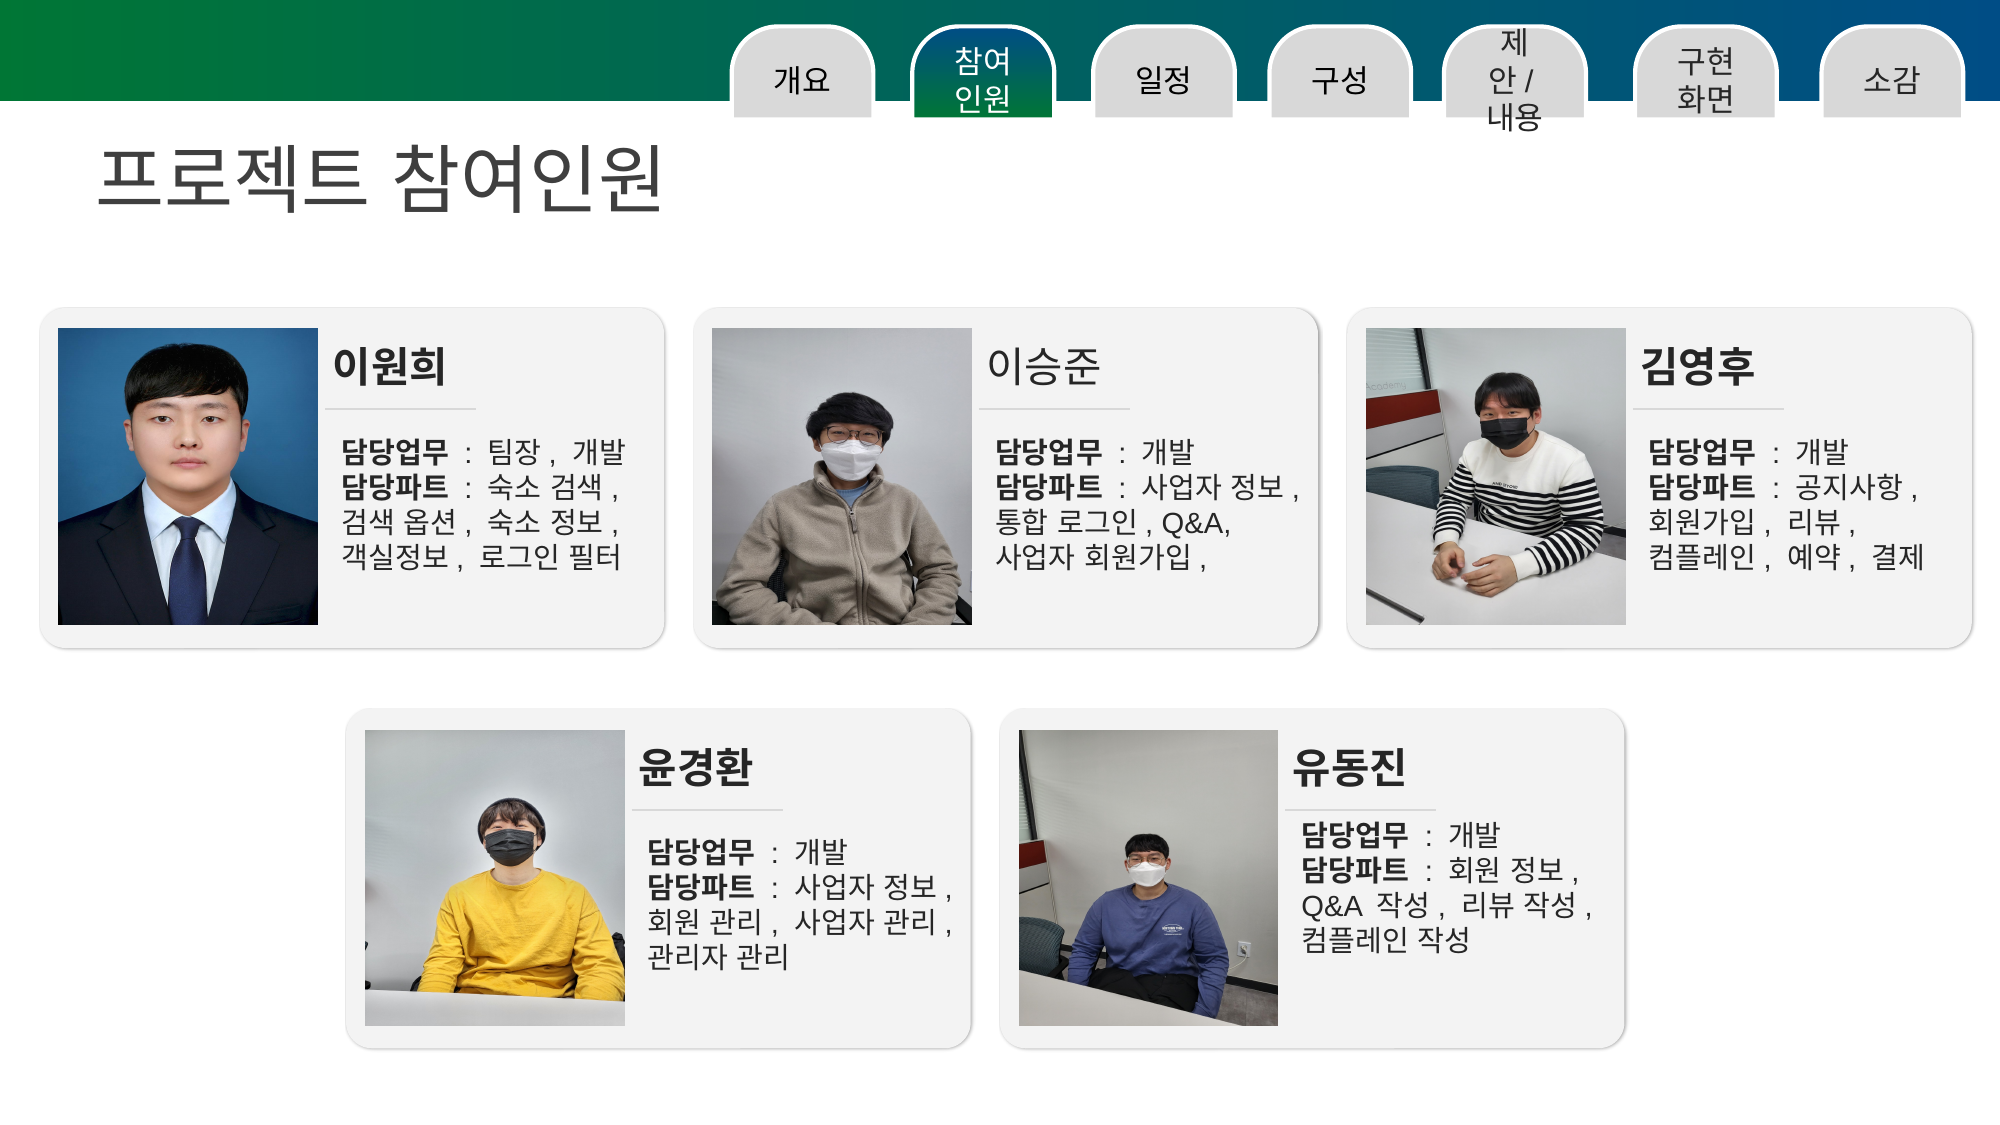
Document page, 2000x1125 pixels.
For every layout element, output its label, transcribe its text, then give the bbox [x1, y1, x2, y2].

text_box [39, 307, 694, 649]
text_box [1383, 627, 1972, 649]
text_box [1316, 0, 1379, 727]
picture [364, 730, 625, 1027]
text_box [1383, 0, 2000, 101]
text_box [999, 708, 1625, 1049]
text_box [699, 307, 1311, 649]
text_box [1630, 338, 2000, 618]
text_box [346, 708, 971, 1049]
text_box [976, 338, 1311, 618]
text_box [1283, 738, 1654, 1018]
text_box [0, 0, 1311, 101]
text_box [629, 738, 1001, 1018]
picture [1379, 328, 1626, 625]
picture [712, 328, 972, 625]
picture [1018, 730, 1279, 1027]
text_box 프로젝트 참여인원 [80, 125, 769, 232]
text_box [1383, 307, 1972, 337]
